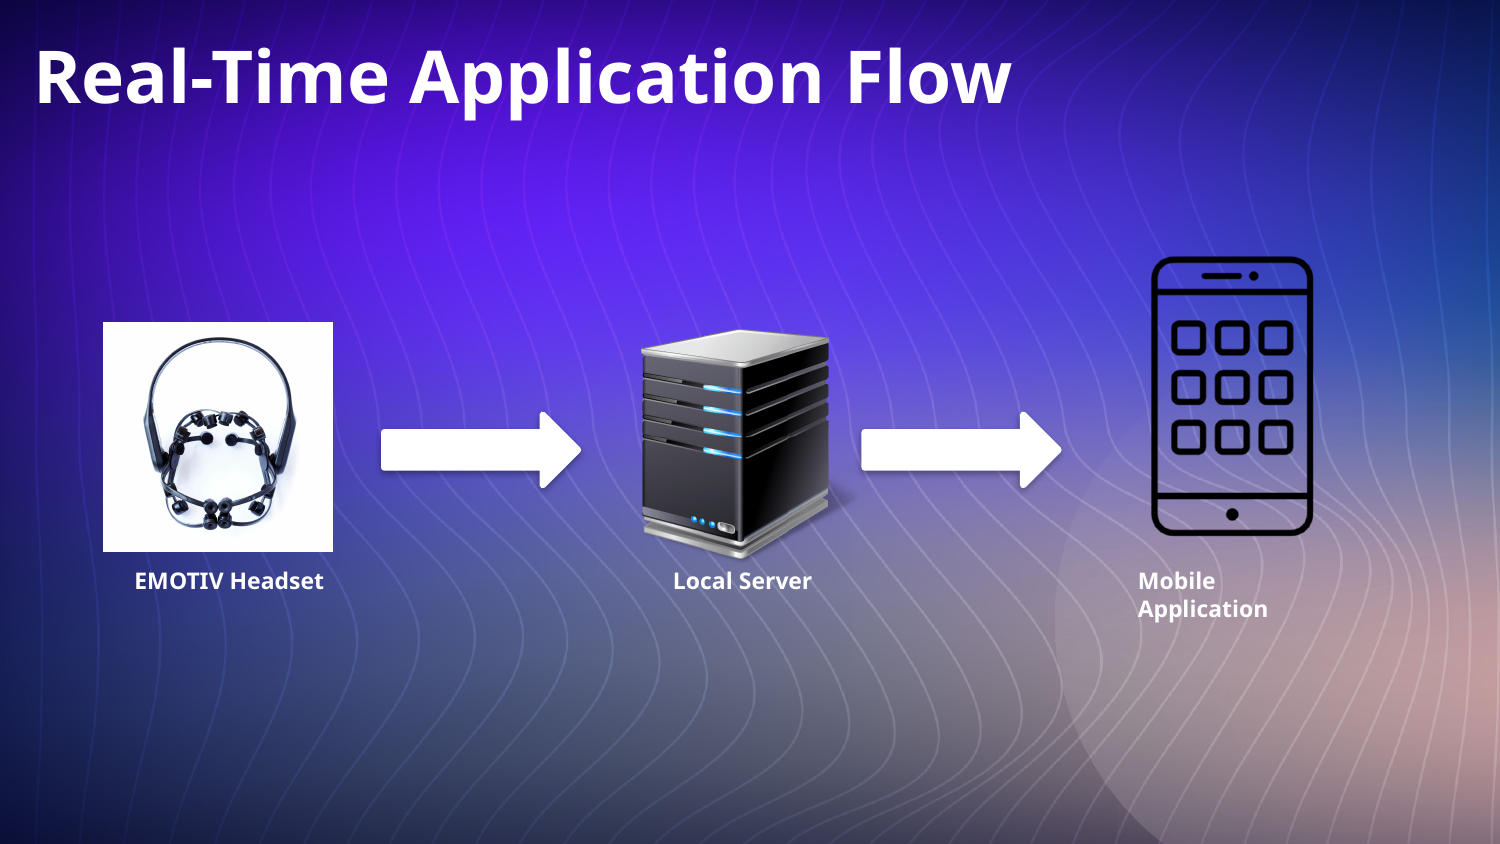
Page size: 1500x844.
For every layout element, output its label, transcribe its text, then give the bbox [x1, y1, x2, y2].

text_box [877, 411, 1062, 489]
text_box [381, 411, 582, 489]
text_box EMOTIV Headset [119, 551, 359, 612]
text_box Mobile Application [1122, 563, 1363, 612]
picture [0, 0, 1500, 844]
title Real-Time Application Flow [18, 15, 1070, 110]
text_box Local Server [657, 551, 897, 612]
